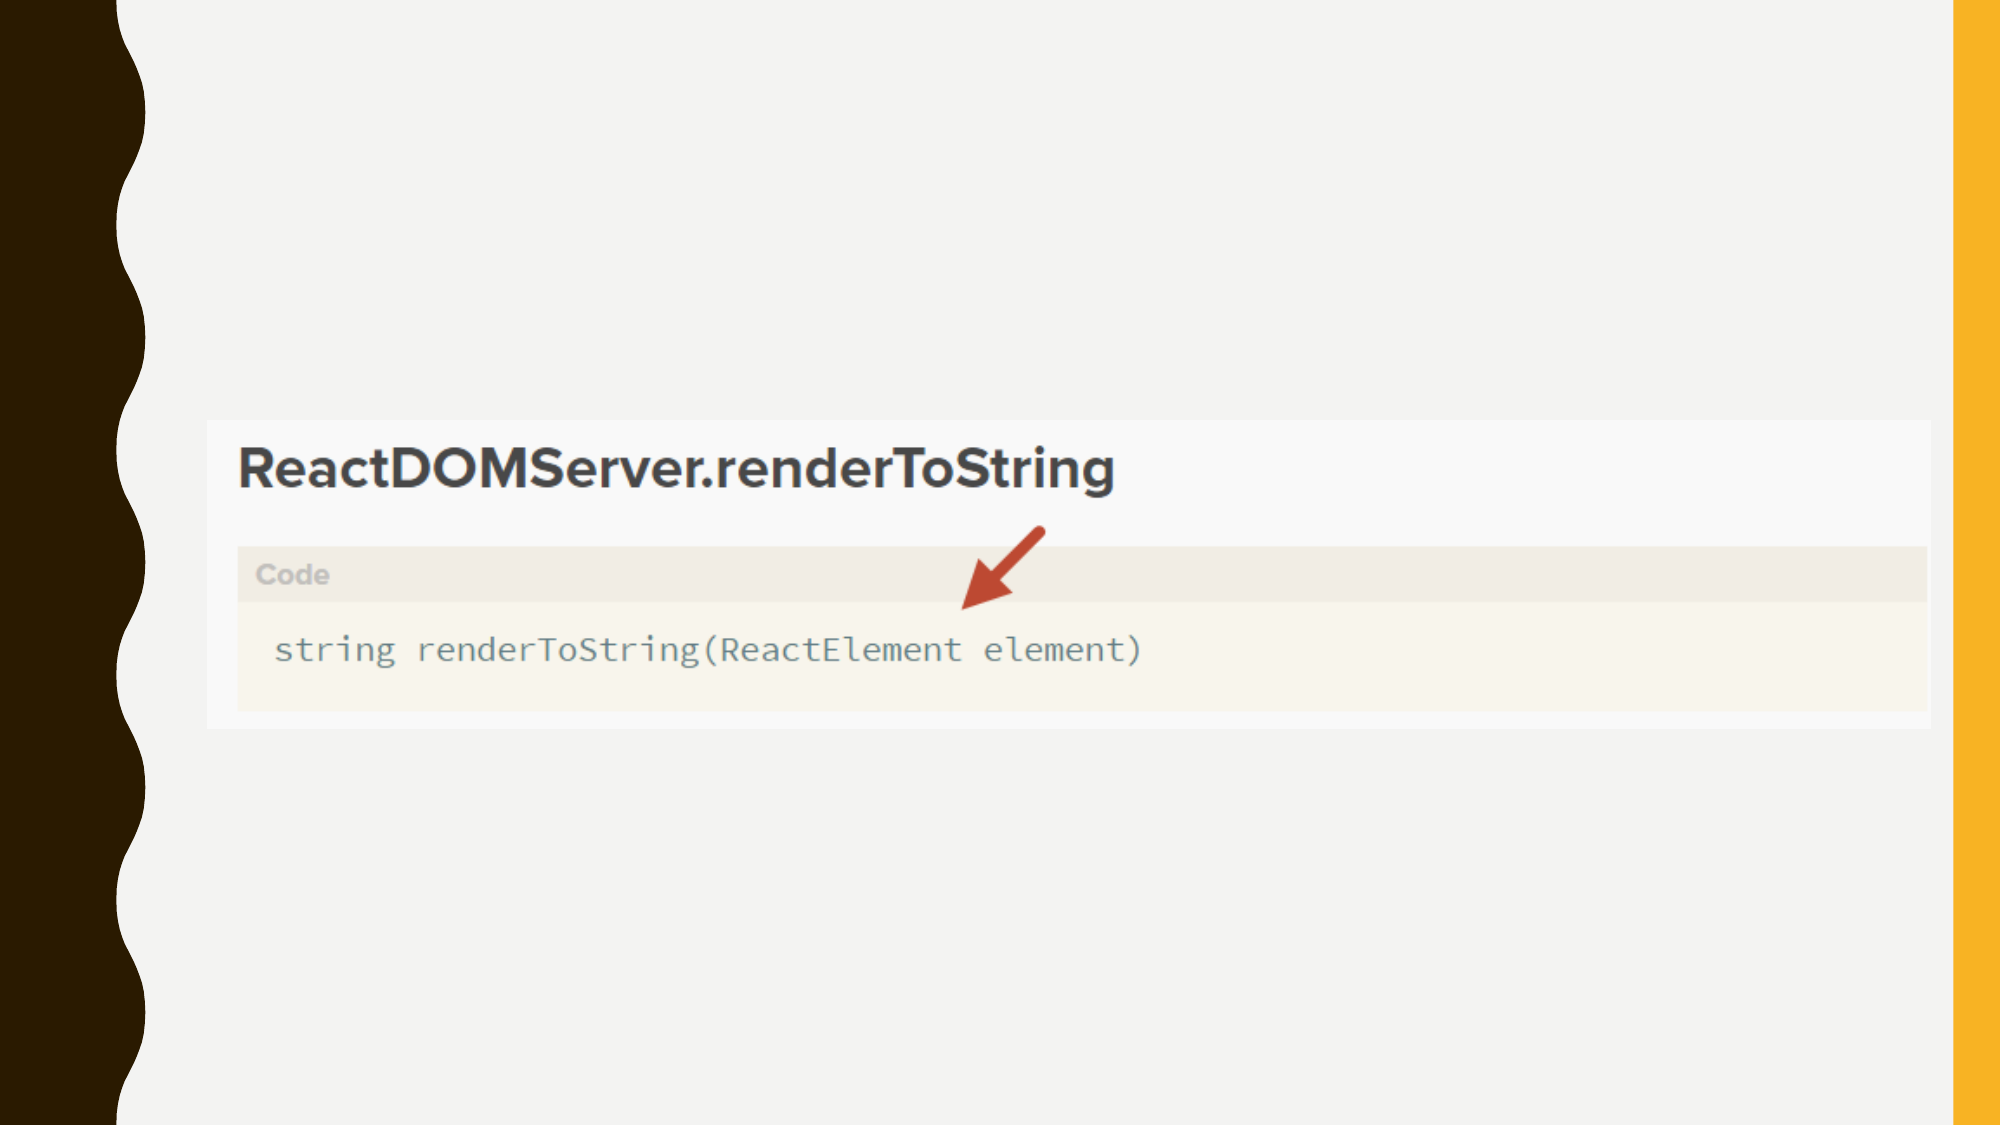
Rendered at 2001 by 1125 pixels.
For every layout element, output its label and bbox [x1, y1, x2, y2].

picture [207, 420, 1931, 729]
